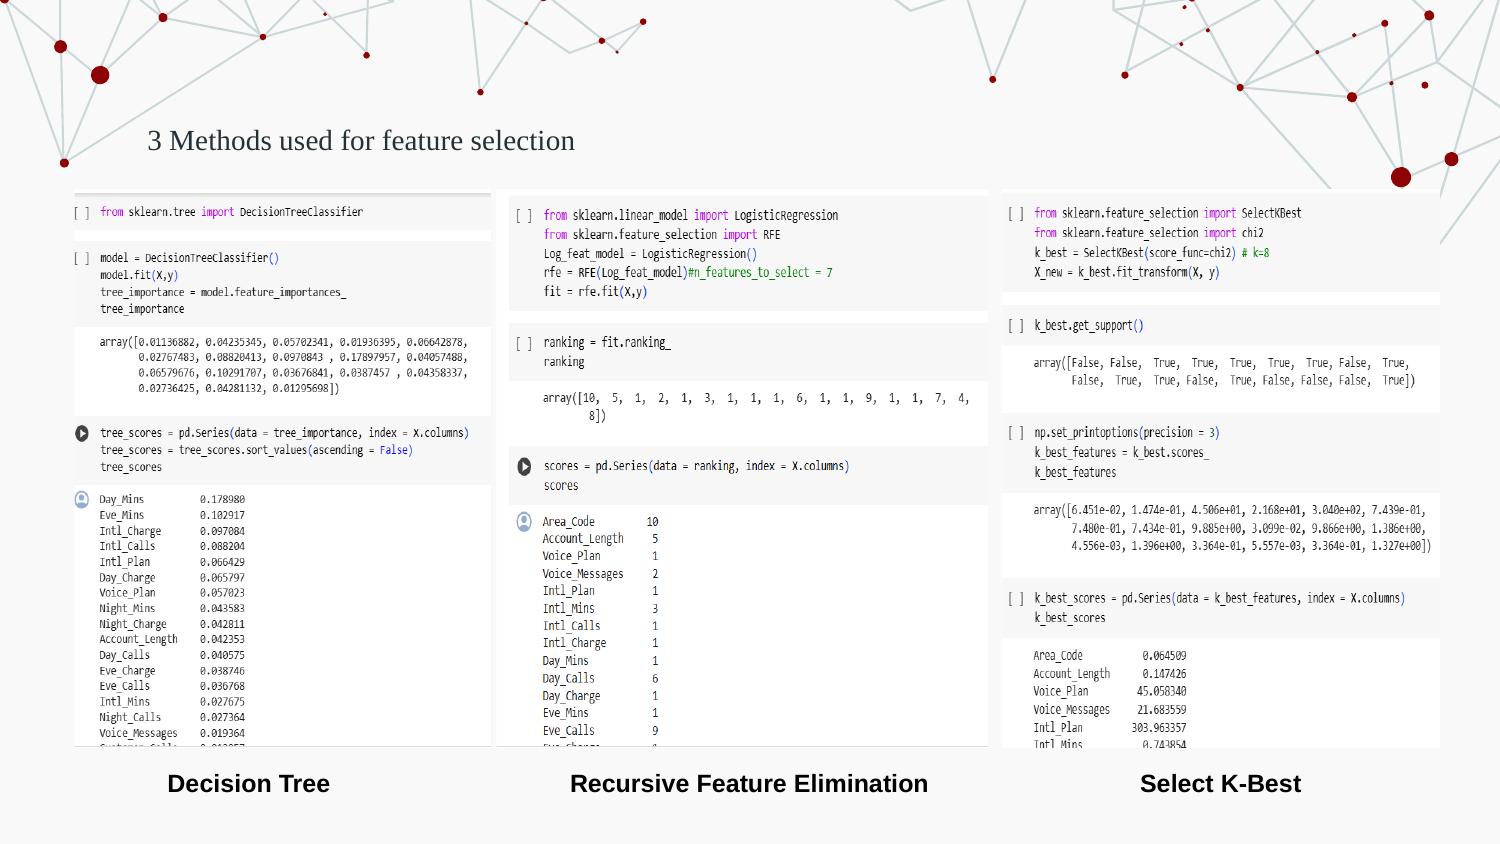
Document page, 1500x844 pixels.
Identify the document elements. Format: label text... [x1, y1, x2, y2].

picture [74, 188, 492, 749]
title 3 Methods used for feature selection [132, 106, 624, 177]
text_box Recursive Feature Elimination [555, 760, 945, 805]
text_box Select K-Best [1125, 760, 1317, 805]
text_box Decision Tree [152, 760, 346, 805]
picture [1001, 188, 1441, 749]
picture [496, 188, 989, 749]
